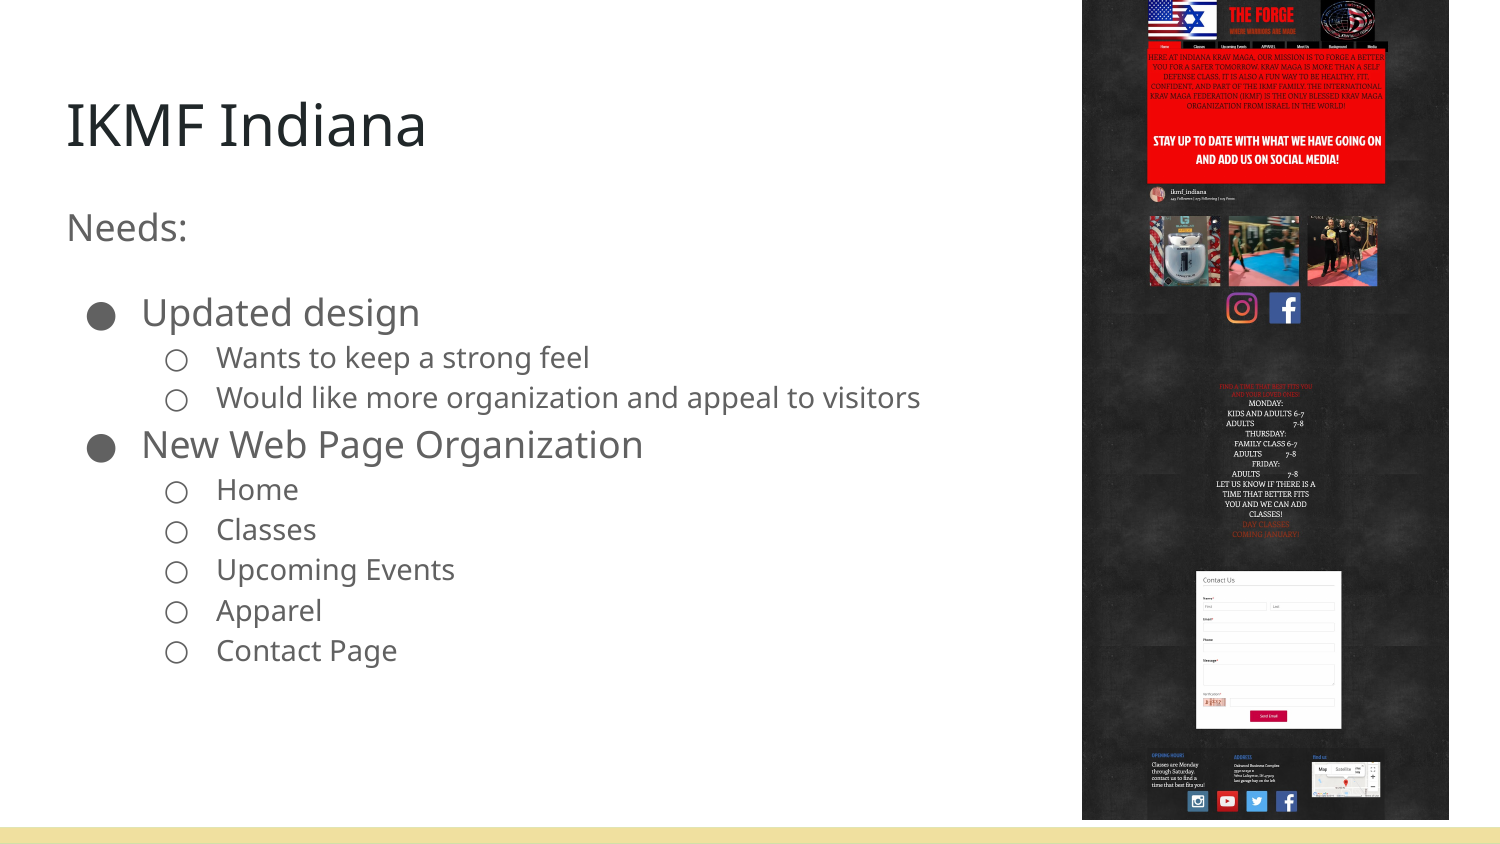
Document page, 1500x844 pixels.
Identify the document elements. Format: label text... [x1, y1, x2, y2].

picture [1081, 0, 1450, 820]
text_box [0, 827, 1500, 844]
list Needs: Updated design Wants to keep a strong feel Would like more organization and appeal to visitors New Web Page Organization Home Classes Upcoming Events Apparel Contact Page [51, 189, 1076, 750]
title IKMF Indiana [51, 72, 1076, 167]
